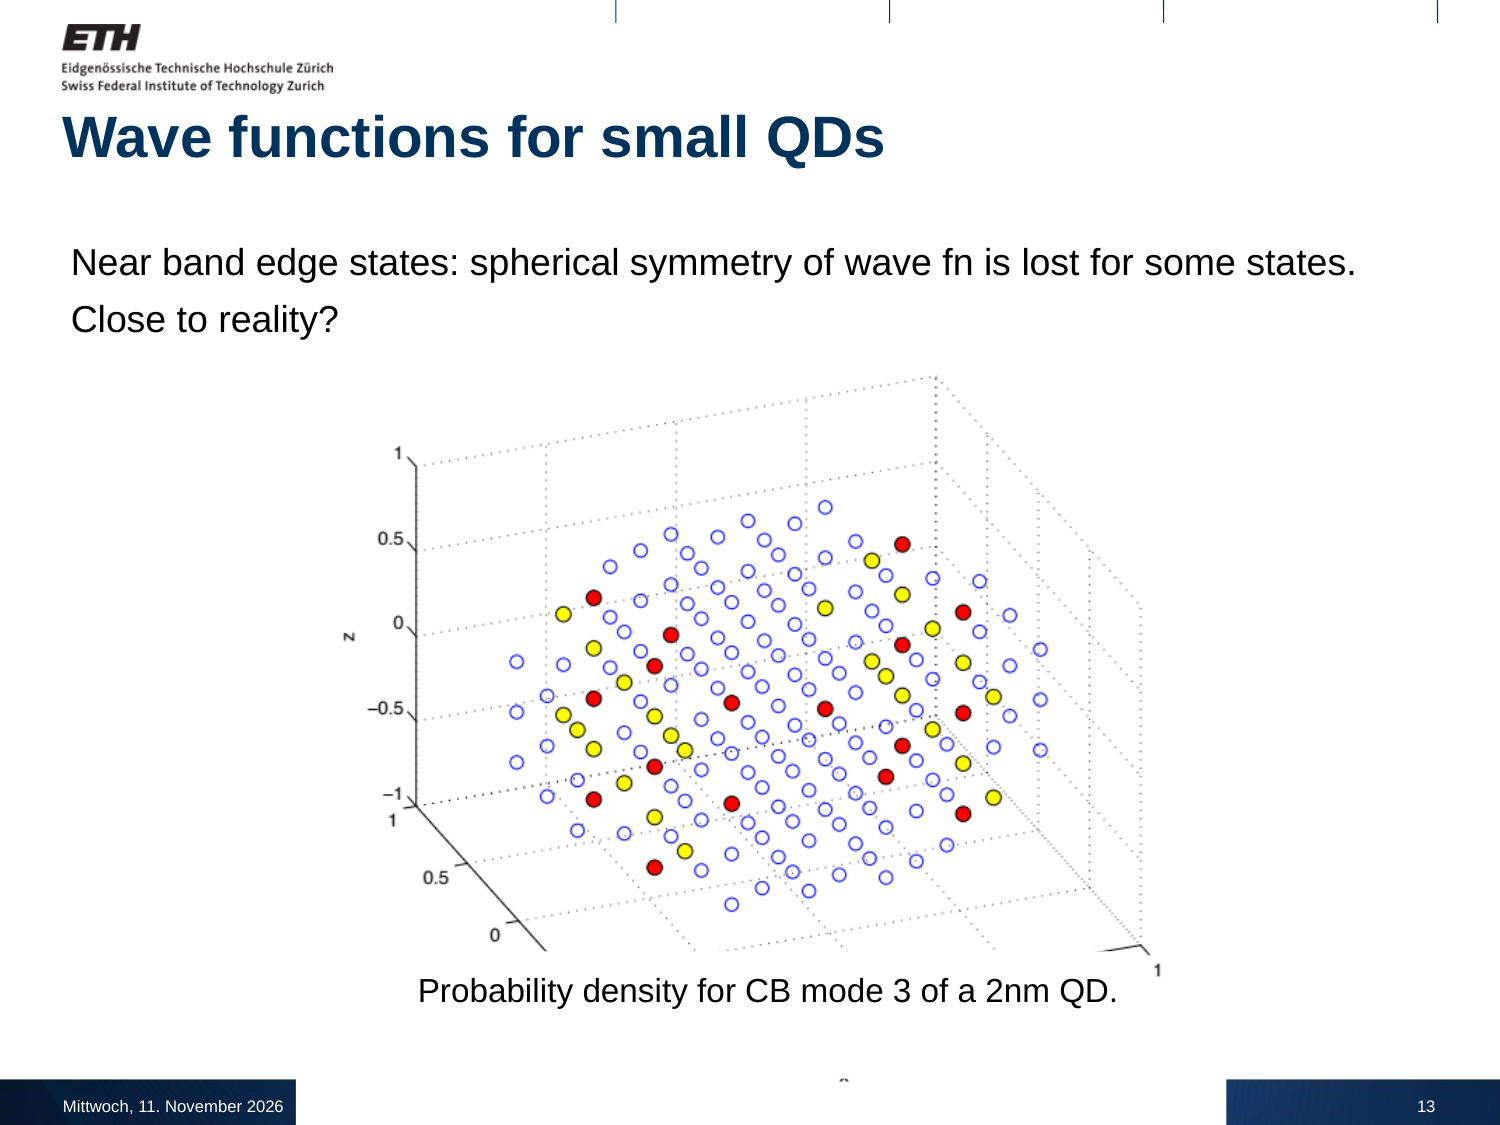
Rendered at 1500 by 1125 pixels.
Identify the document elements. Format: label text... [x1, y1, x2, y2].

title Wave functions for small QDs [62, 93, 1438, 189]
slide_number 13 [1231, 1088, 1451, 1125]
text_box Near band edge states: spherical symmetry of wave fn is lost for some states. Close to reality? [70, 226, 1442, 344]
picture [0, 251, 1500, 1125]
picture [62, 24, 333, 93]
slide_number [47, 1088, 290, 1125]
